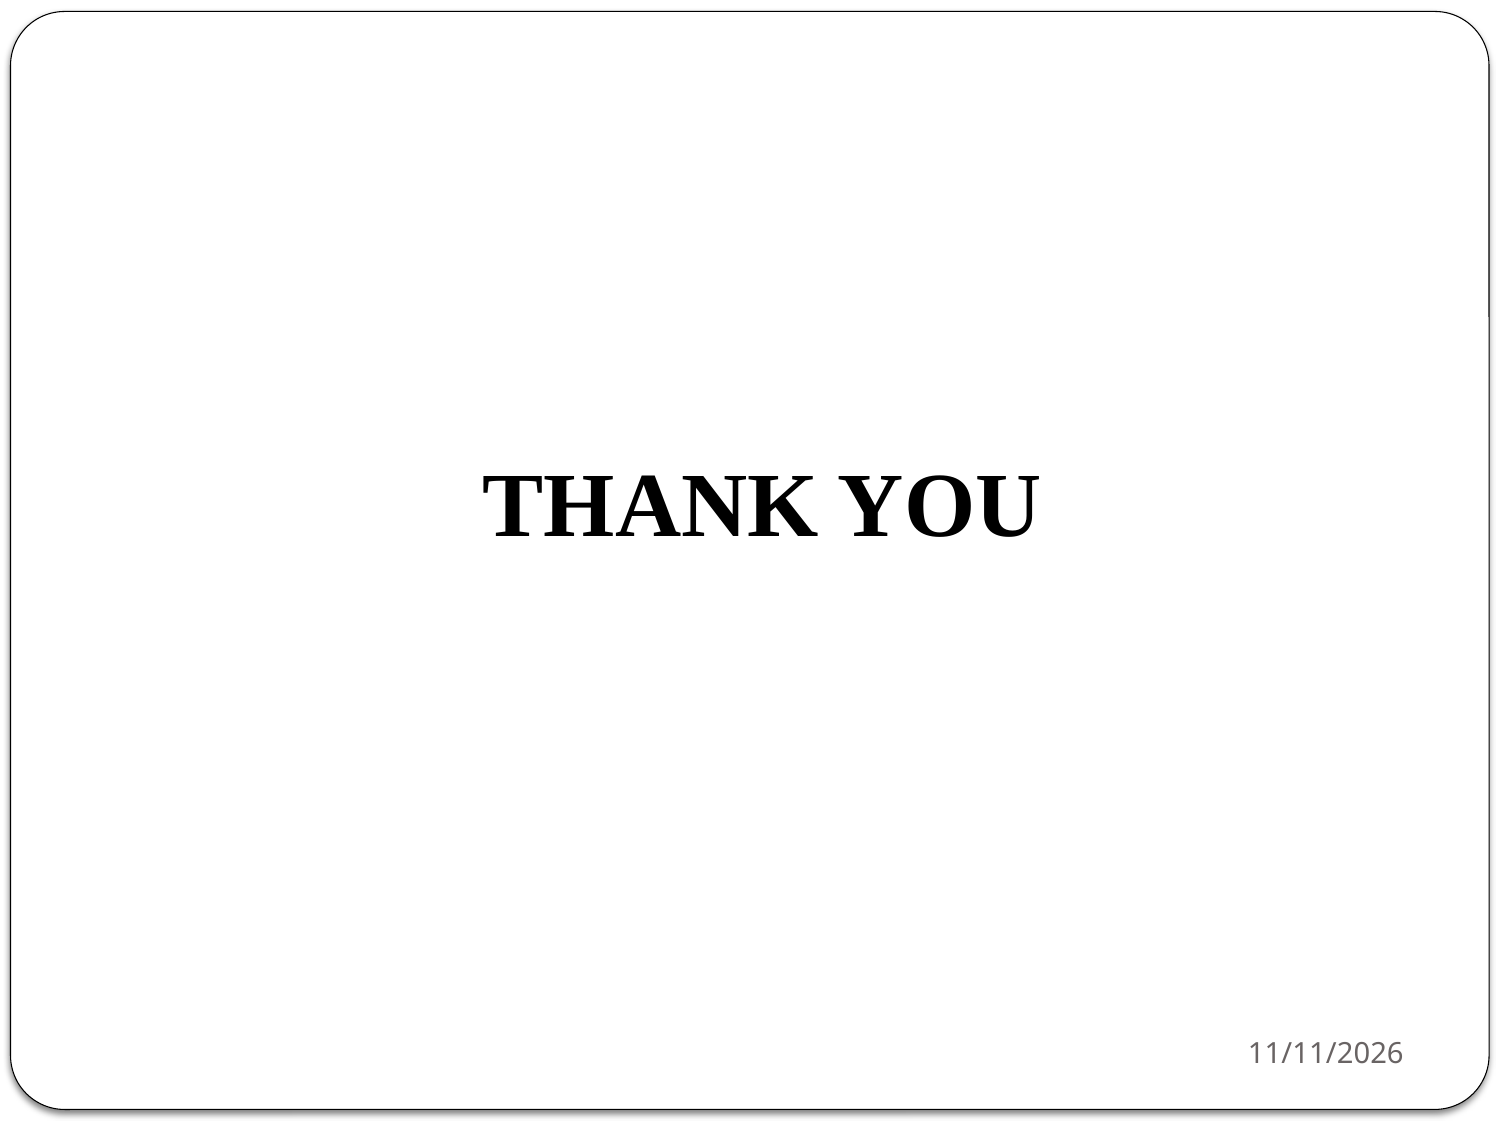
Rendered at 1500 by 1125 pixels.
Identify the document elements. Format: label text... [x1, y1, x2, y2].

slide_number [1012, 1015, 1419, 1094]
list THANK YOU [87, 437, 1438, 575]
